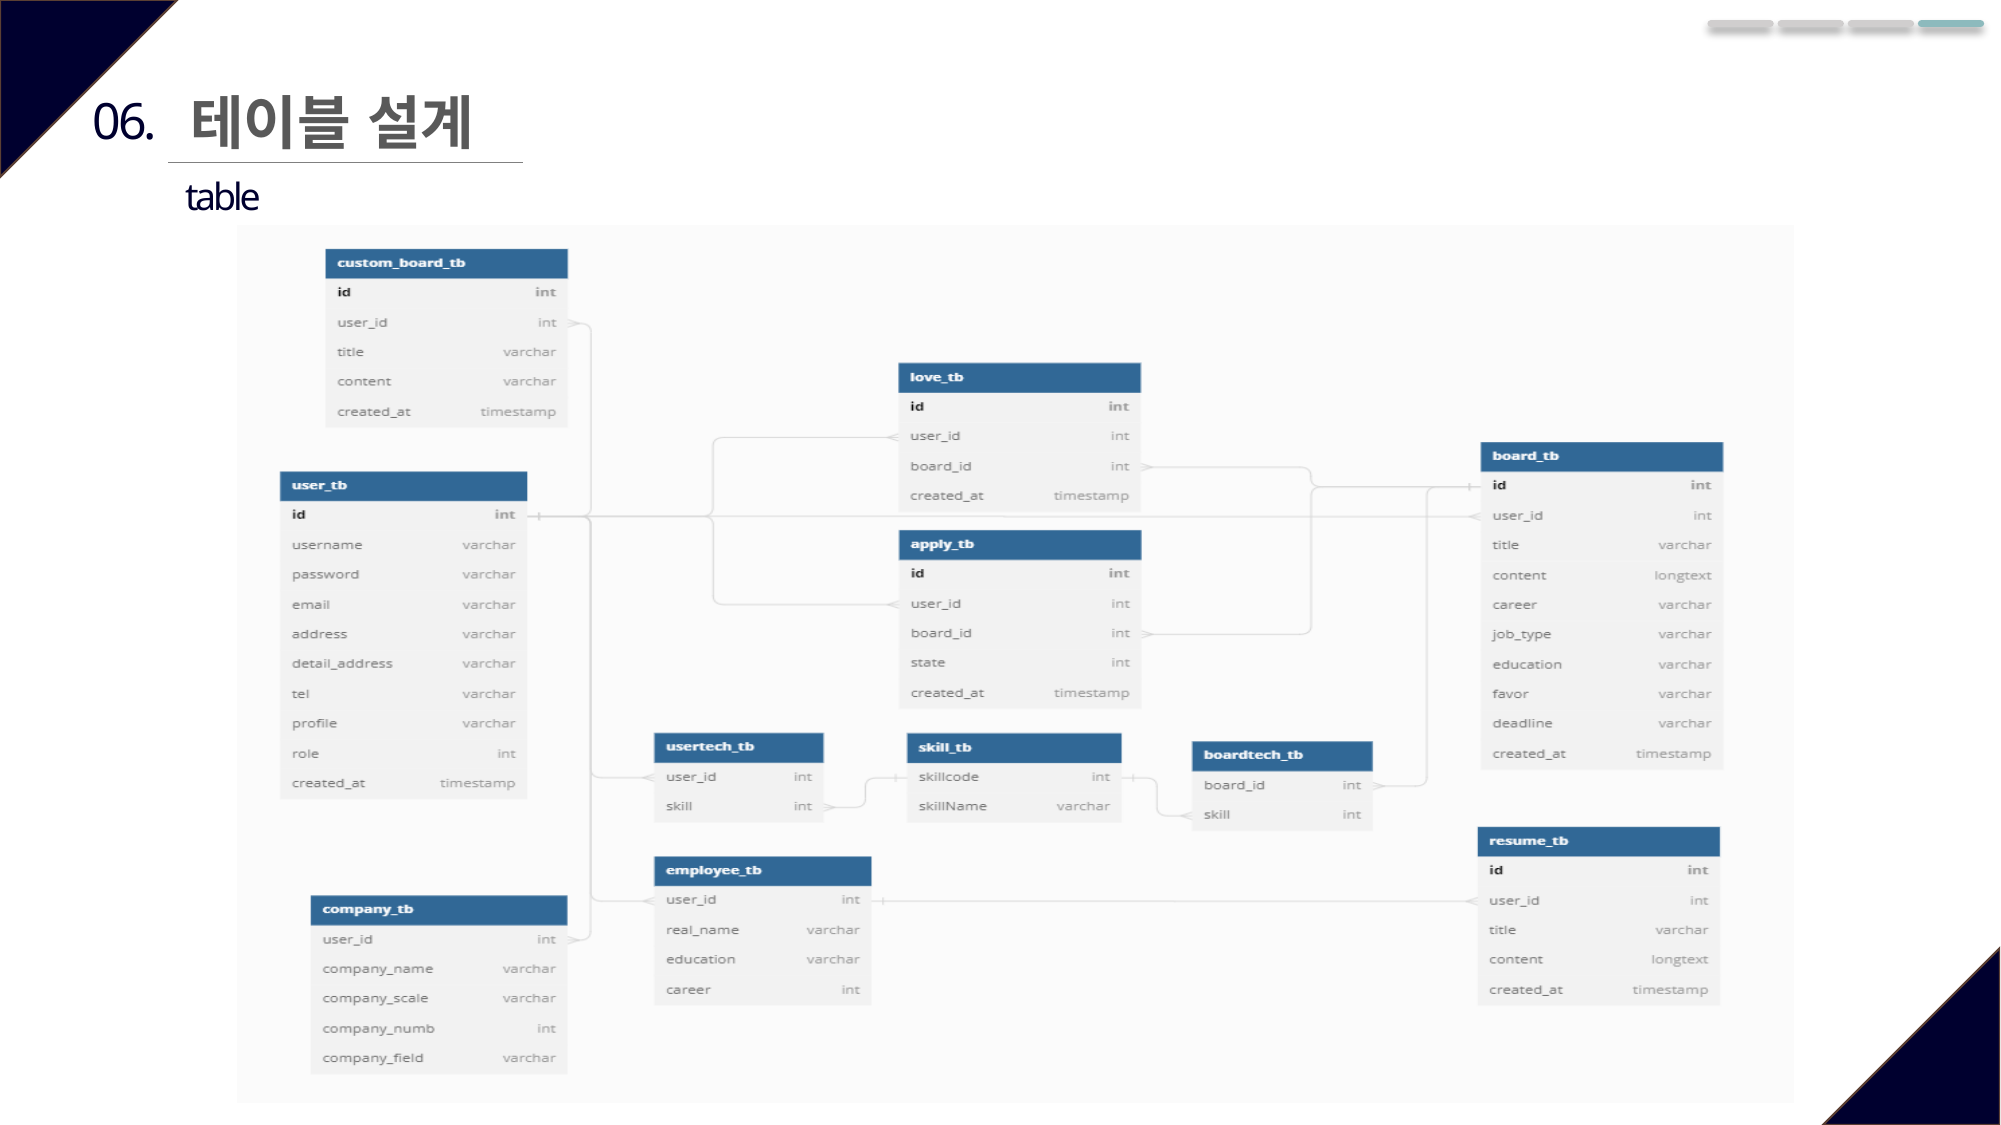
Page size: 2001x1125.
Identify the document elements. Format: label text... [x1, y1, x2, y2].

picture [237, 225, 1794, 1103]
text_box 06. [78, 81, 172, 157]
text_box 테이블 설계 [52, 79, 598, 165]
text_box table [170, 165, 276, 225]
